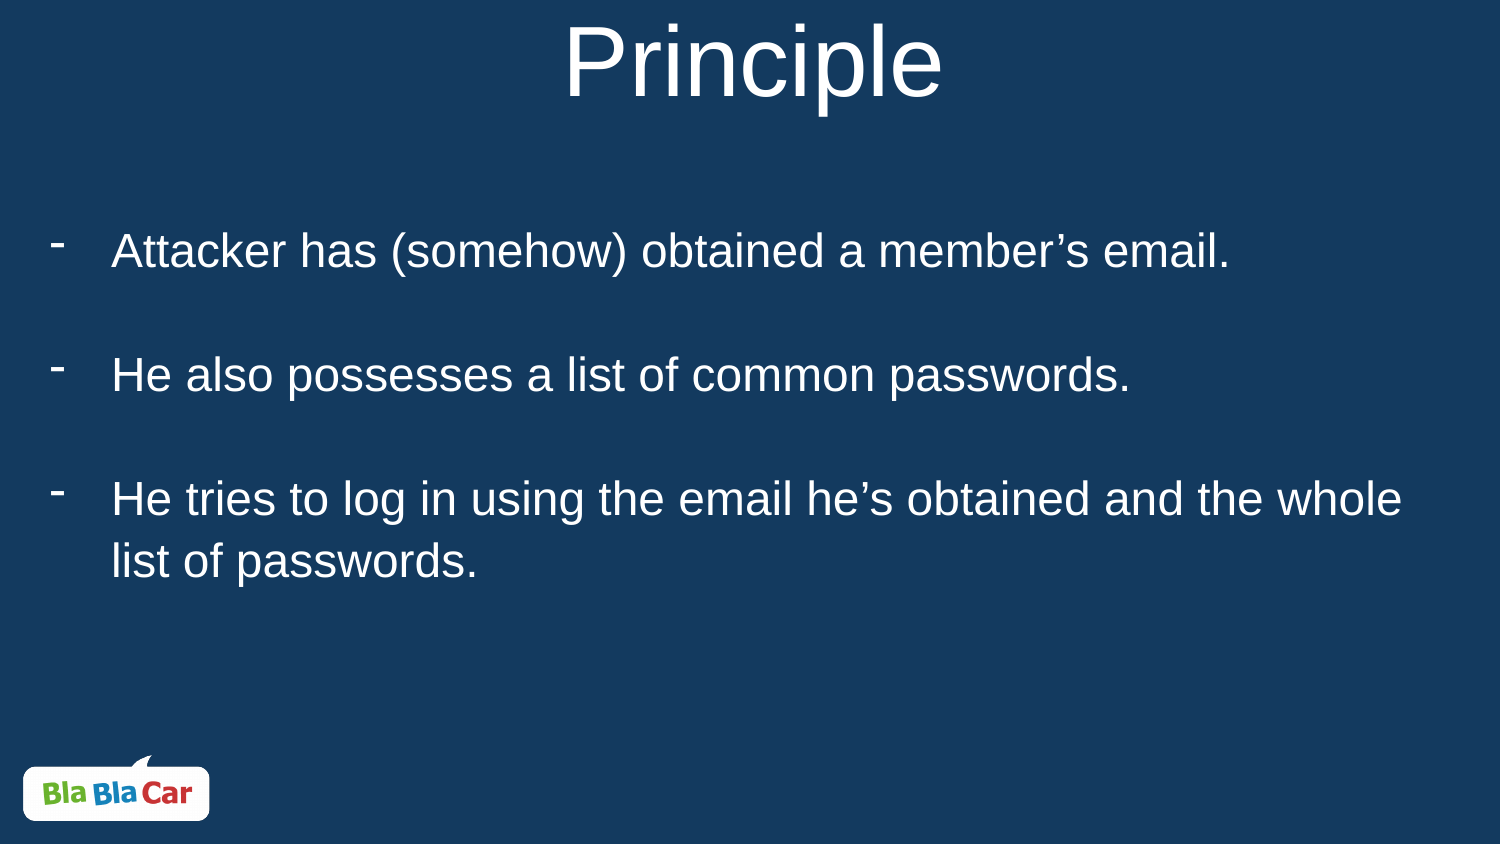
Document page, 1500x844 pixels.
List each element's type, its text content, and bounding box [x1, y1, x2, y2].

text_box Attacker has (somehow) obtained a member’s email. He also possesses a list of common passwords. He tries to log in using the email he’s obtained and the whole list of passwords. [21, 126, 1466, 737]
picture [23, 753, 210, 821]
title Principle [8, 9, 1500, 127]
